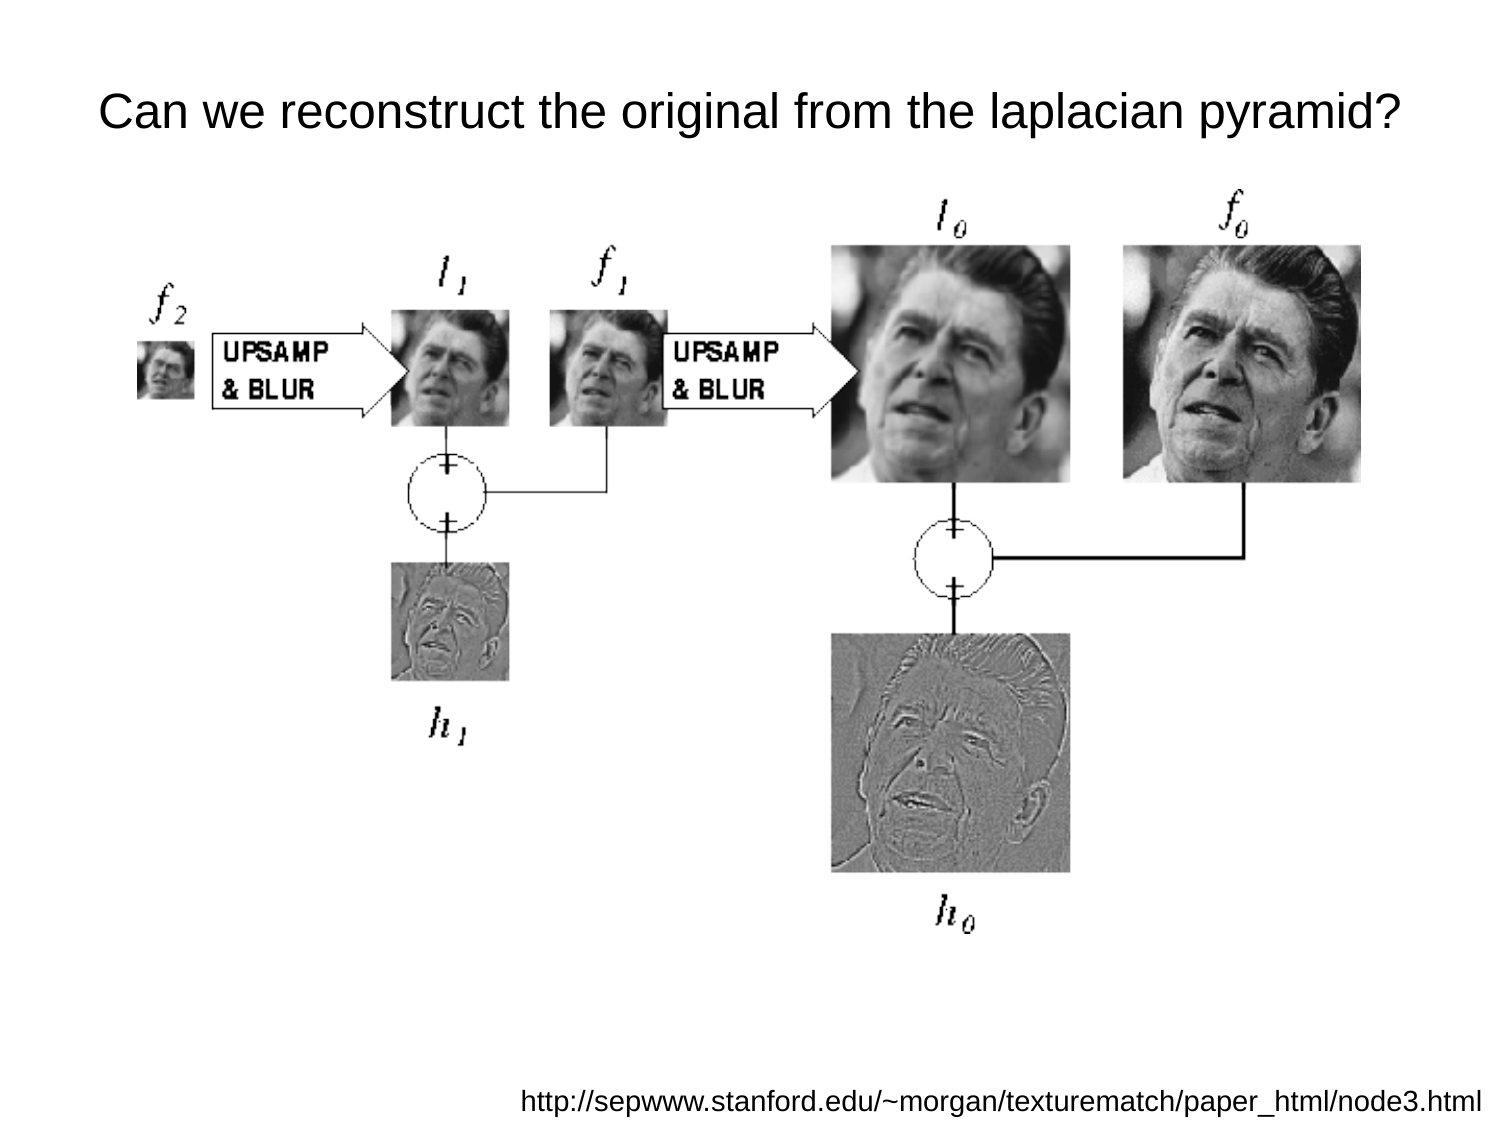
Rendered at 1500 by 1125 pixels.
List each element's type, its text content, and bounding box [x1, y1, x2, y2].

picture [137, 189, 1361, 934]
title Can we reconstruct the original from the laplacian pyramid? [75, 45, 1425, 233]
text_box http://sepwww.stanford.edu/~morgan/texturematch/paper_html/node3.html [505, 1074, 1499, 1125]
